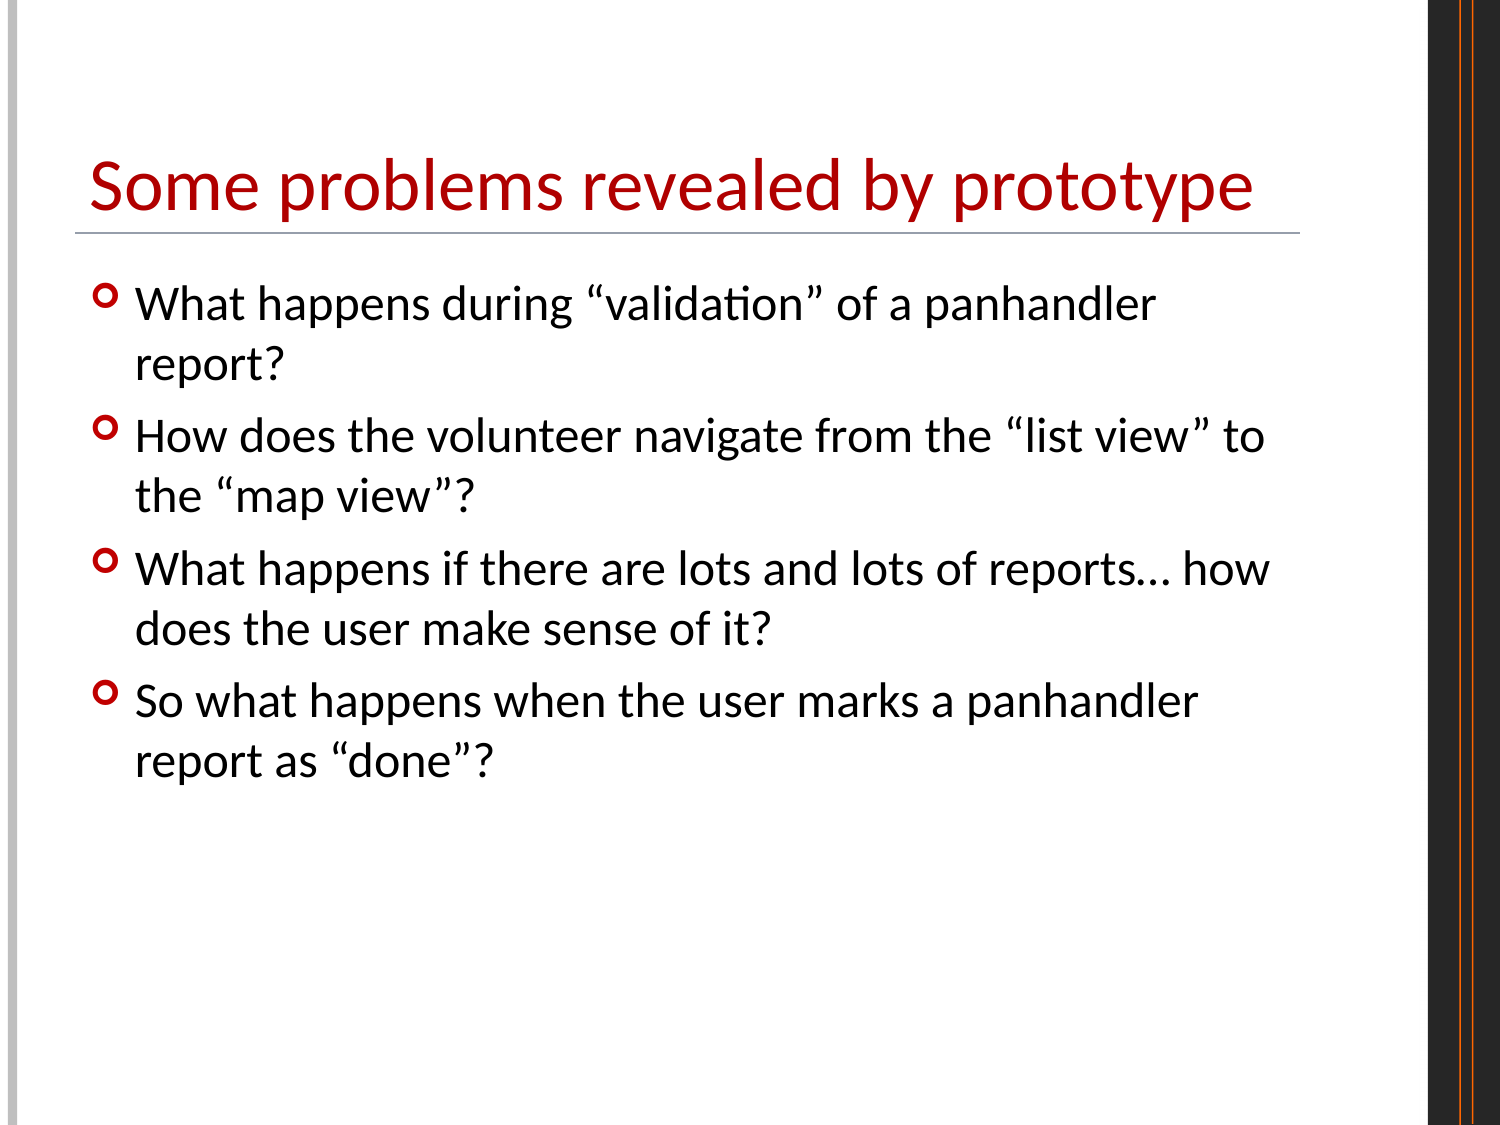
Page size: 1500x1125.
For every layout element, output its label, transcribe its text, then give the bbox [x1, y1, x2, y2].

title Some problems revealed by prototype [75, 45, 1300, 233]
list What happens during “validation” of a panhandler report? How does the volunteer navigate from the “list view” to the “map view”? What happens if there are lots and lots of reports… how does the user make sense of it? So what happens when the user marks a panhandler report as “done”? [75, 262, 1300, 1062]
